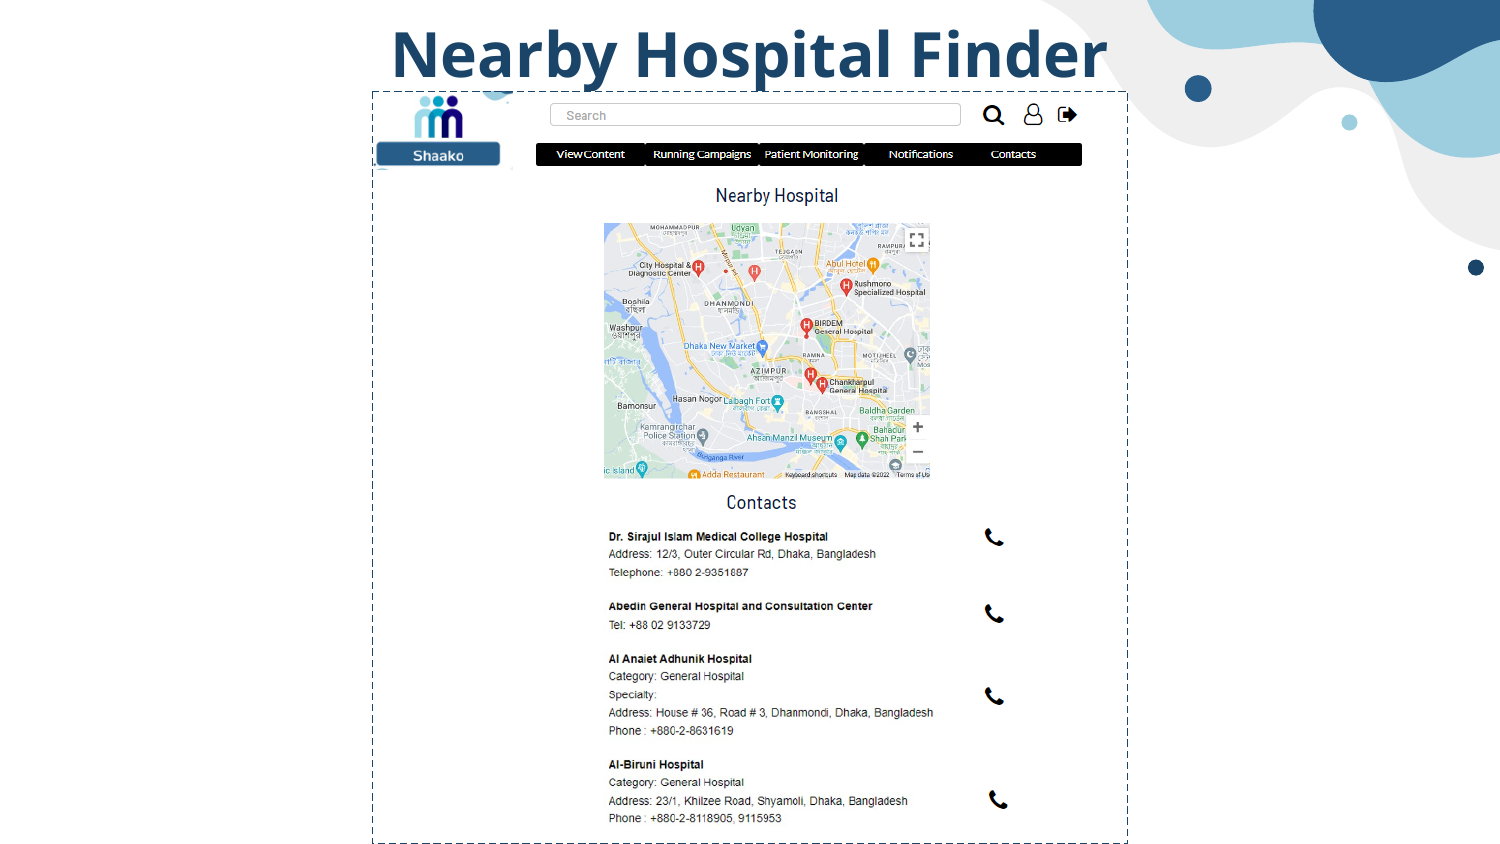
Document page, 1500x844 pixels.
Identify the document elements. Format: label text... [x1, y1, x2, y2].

title Nearby Hospital Finder [88, 0, 1412, 94]
picture [372, 91, 1128, 844]
